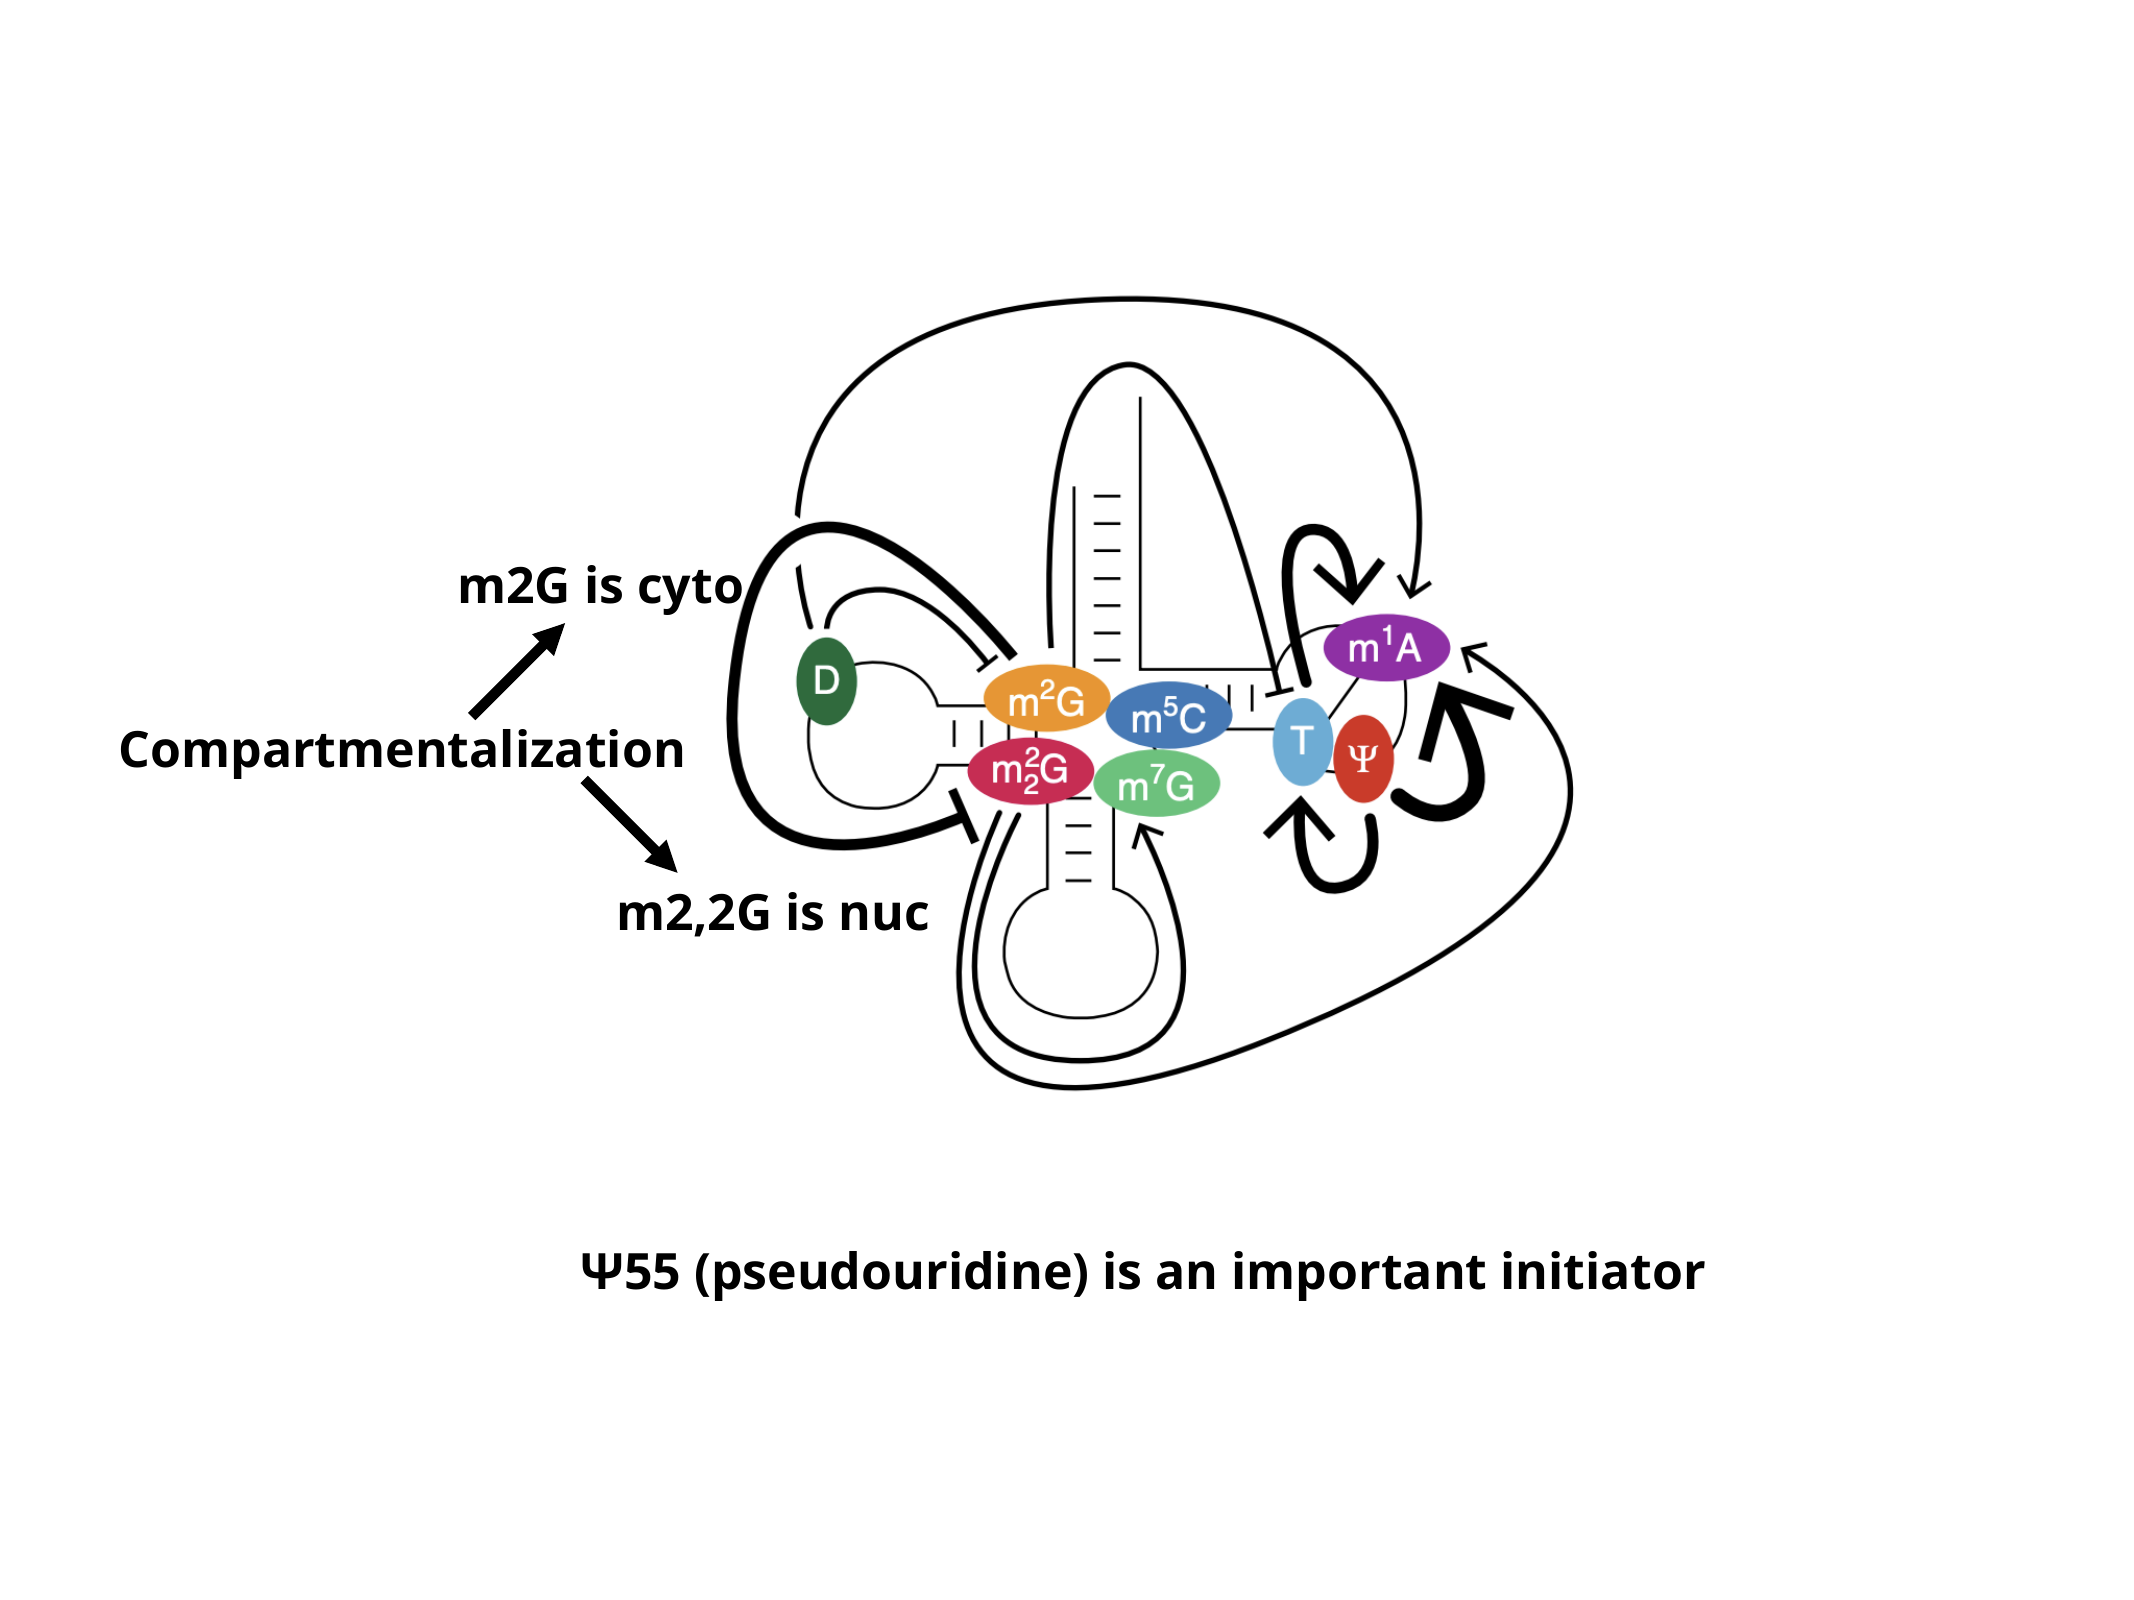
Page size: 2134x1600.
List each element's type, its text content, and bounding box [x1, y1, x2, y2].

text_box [450, 243, 1597, 1108]
text_box Compartmentalization [110, 709, 450, 786]
text_box Ψ55 (pseudouridine) is an important initiator [572, 1231, 1716, 1308]
